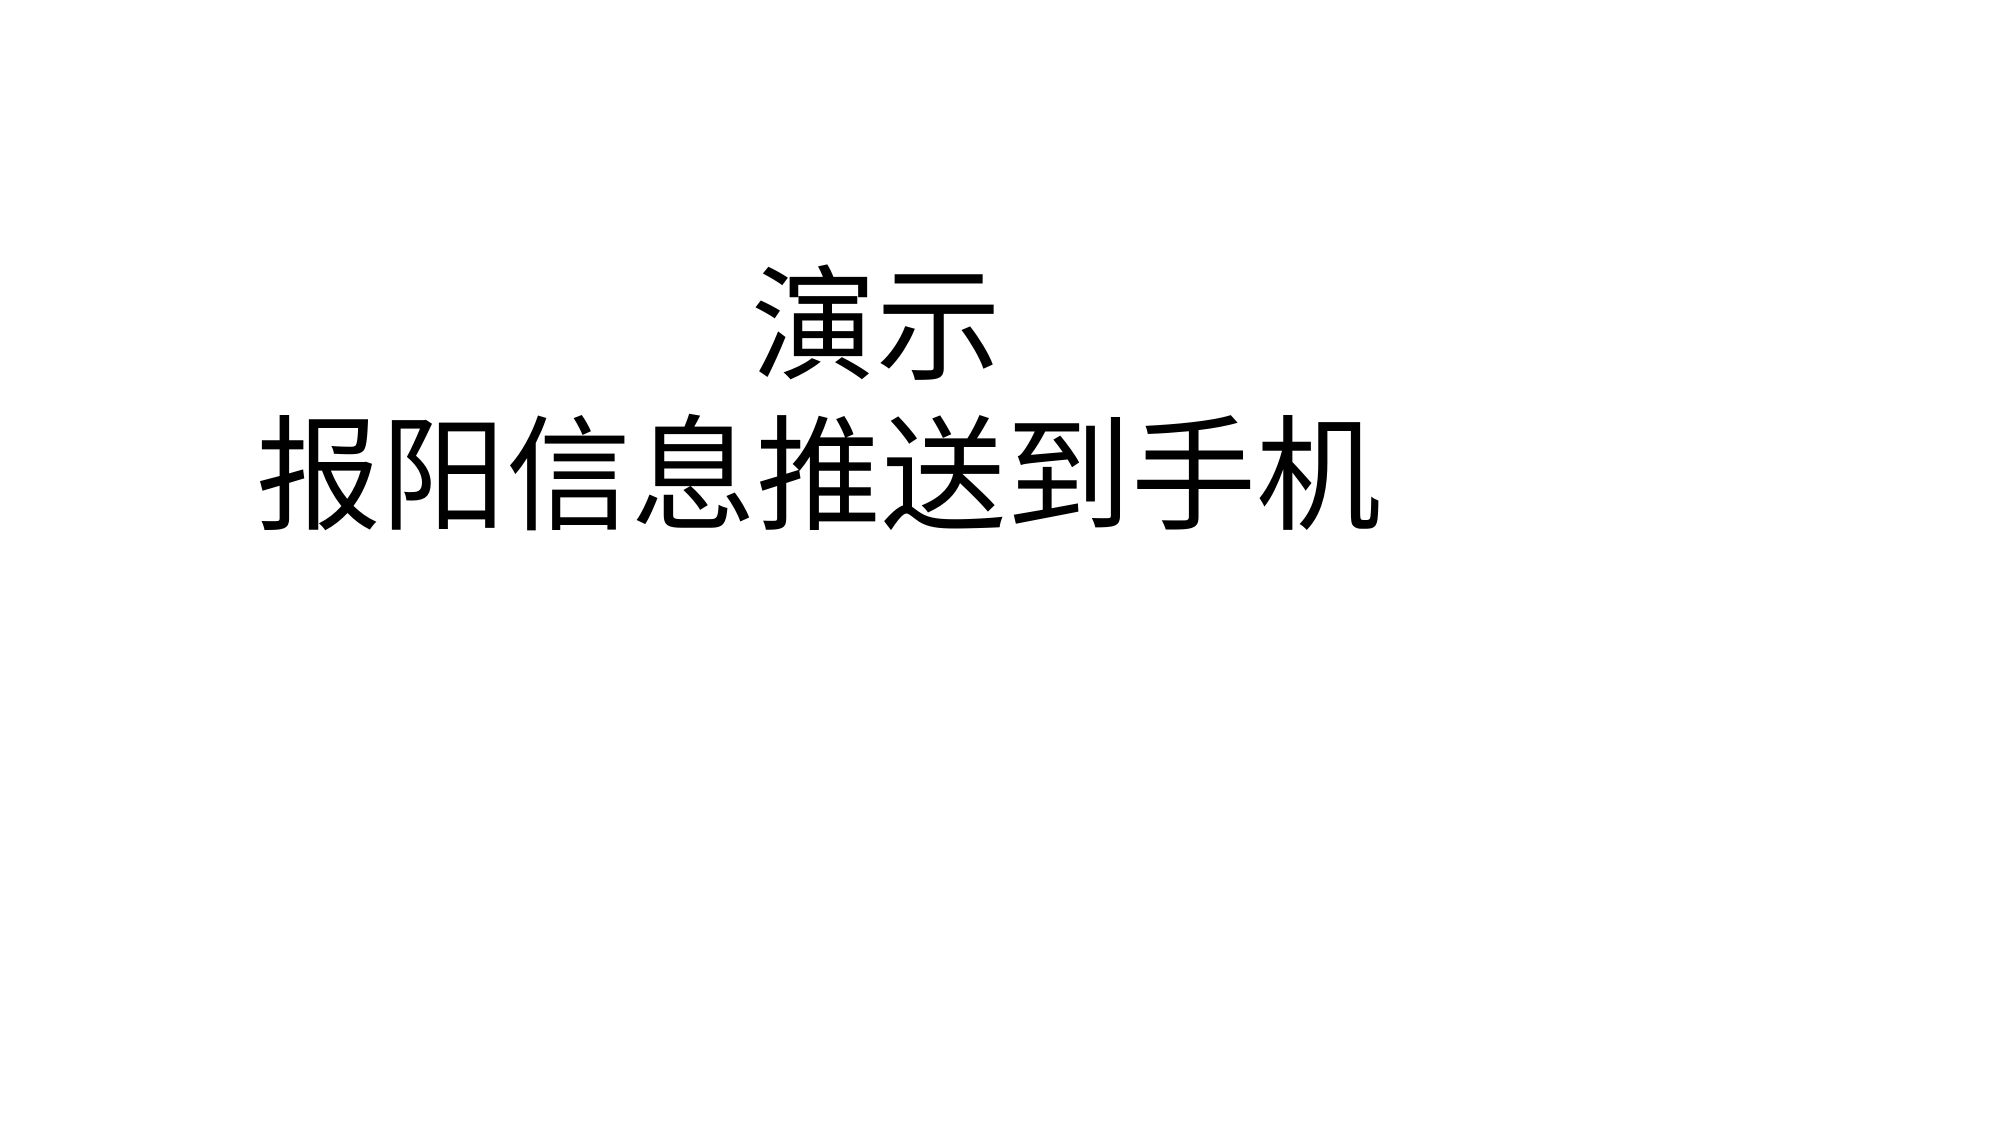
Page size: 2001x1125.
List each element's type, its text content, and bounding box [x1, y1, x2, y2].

text_box 演示 报阳信息推送到手机 [241, 238, 1924, 553]
